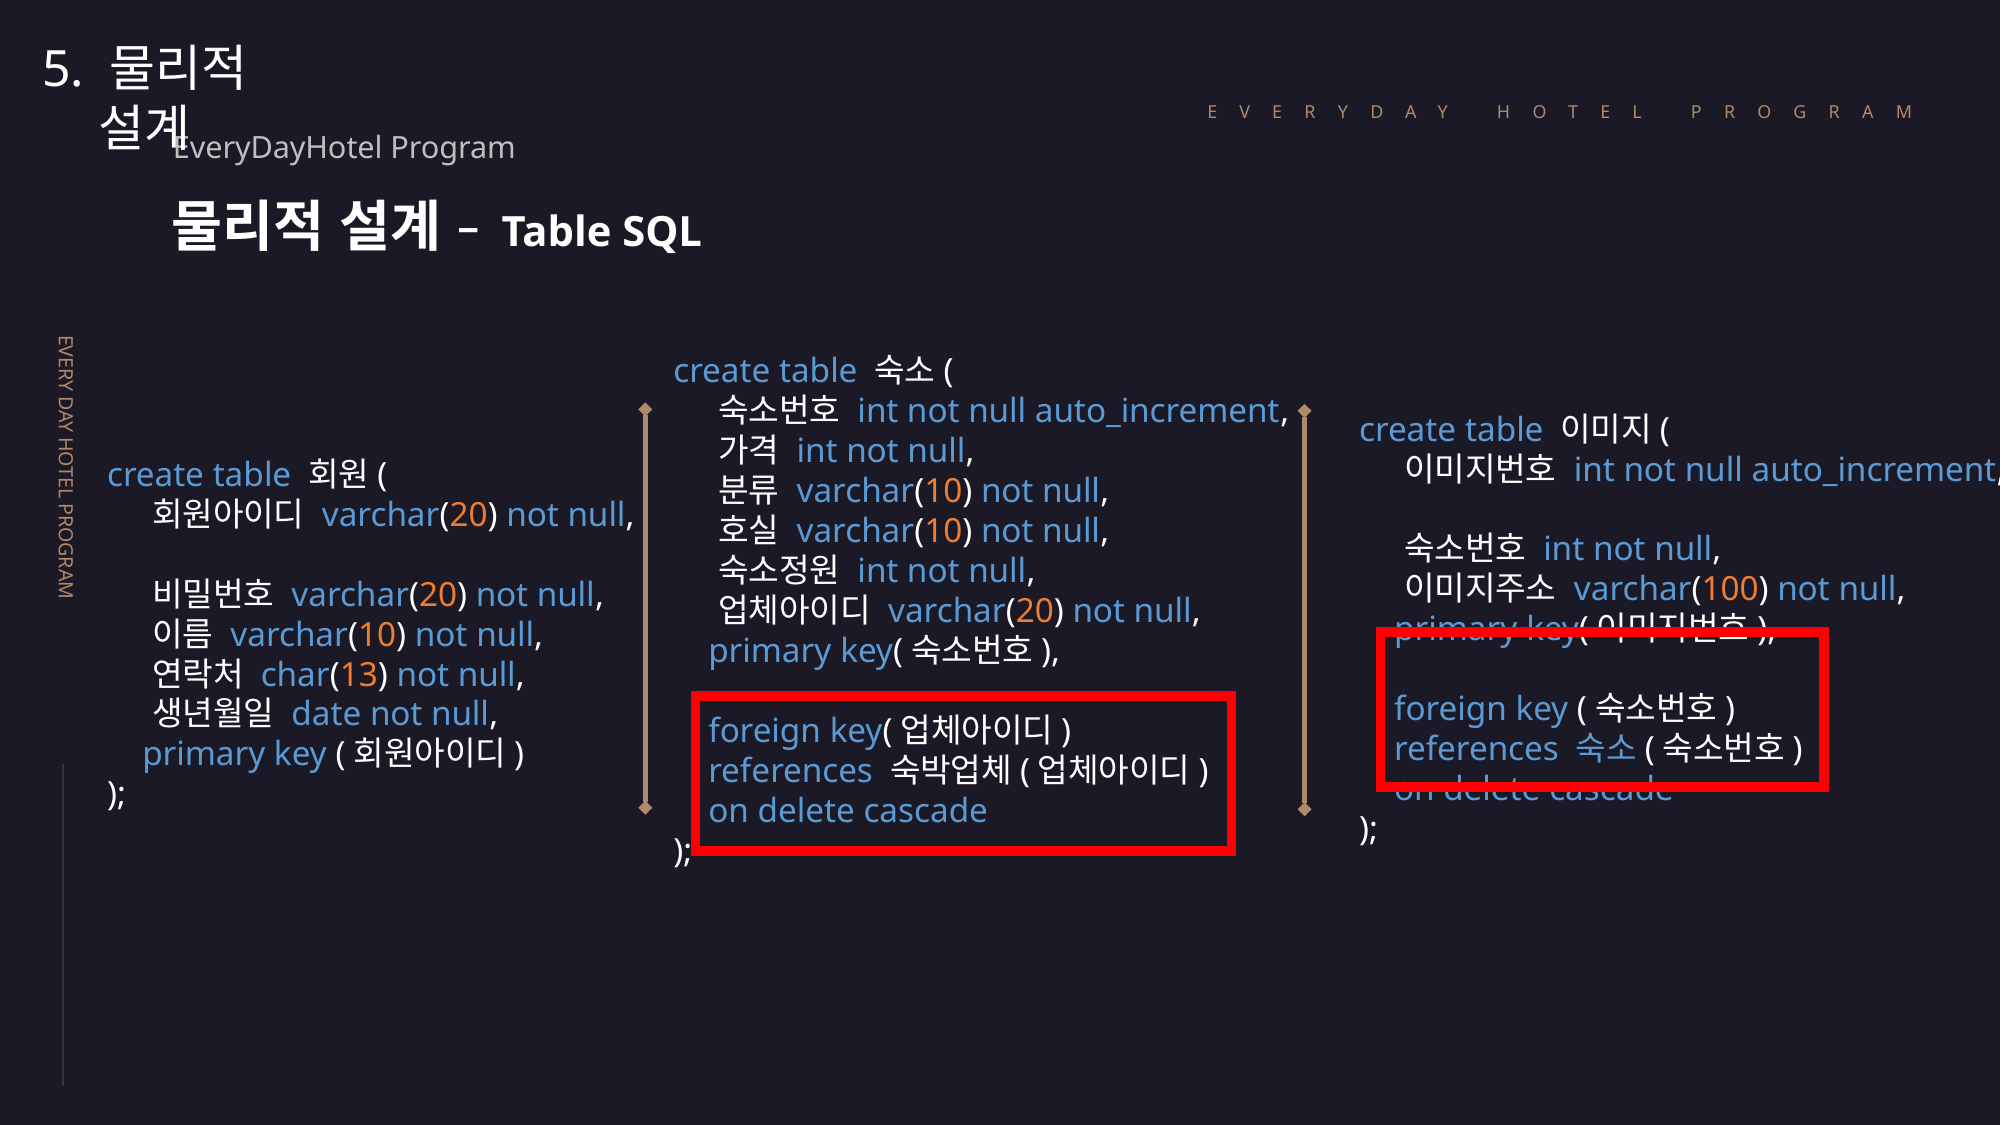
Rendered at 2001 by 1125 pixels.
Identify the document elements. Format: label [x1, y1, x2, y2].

text_box [695, 632, 1825, 852]
text_box [0, 0, 2000, 1125]
